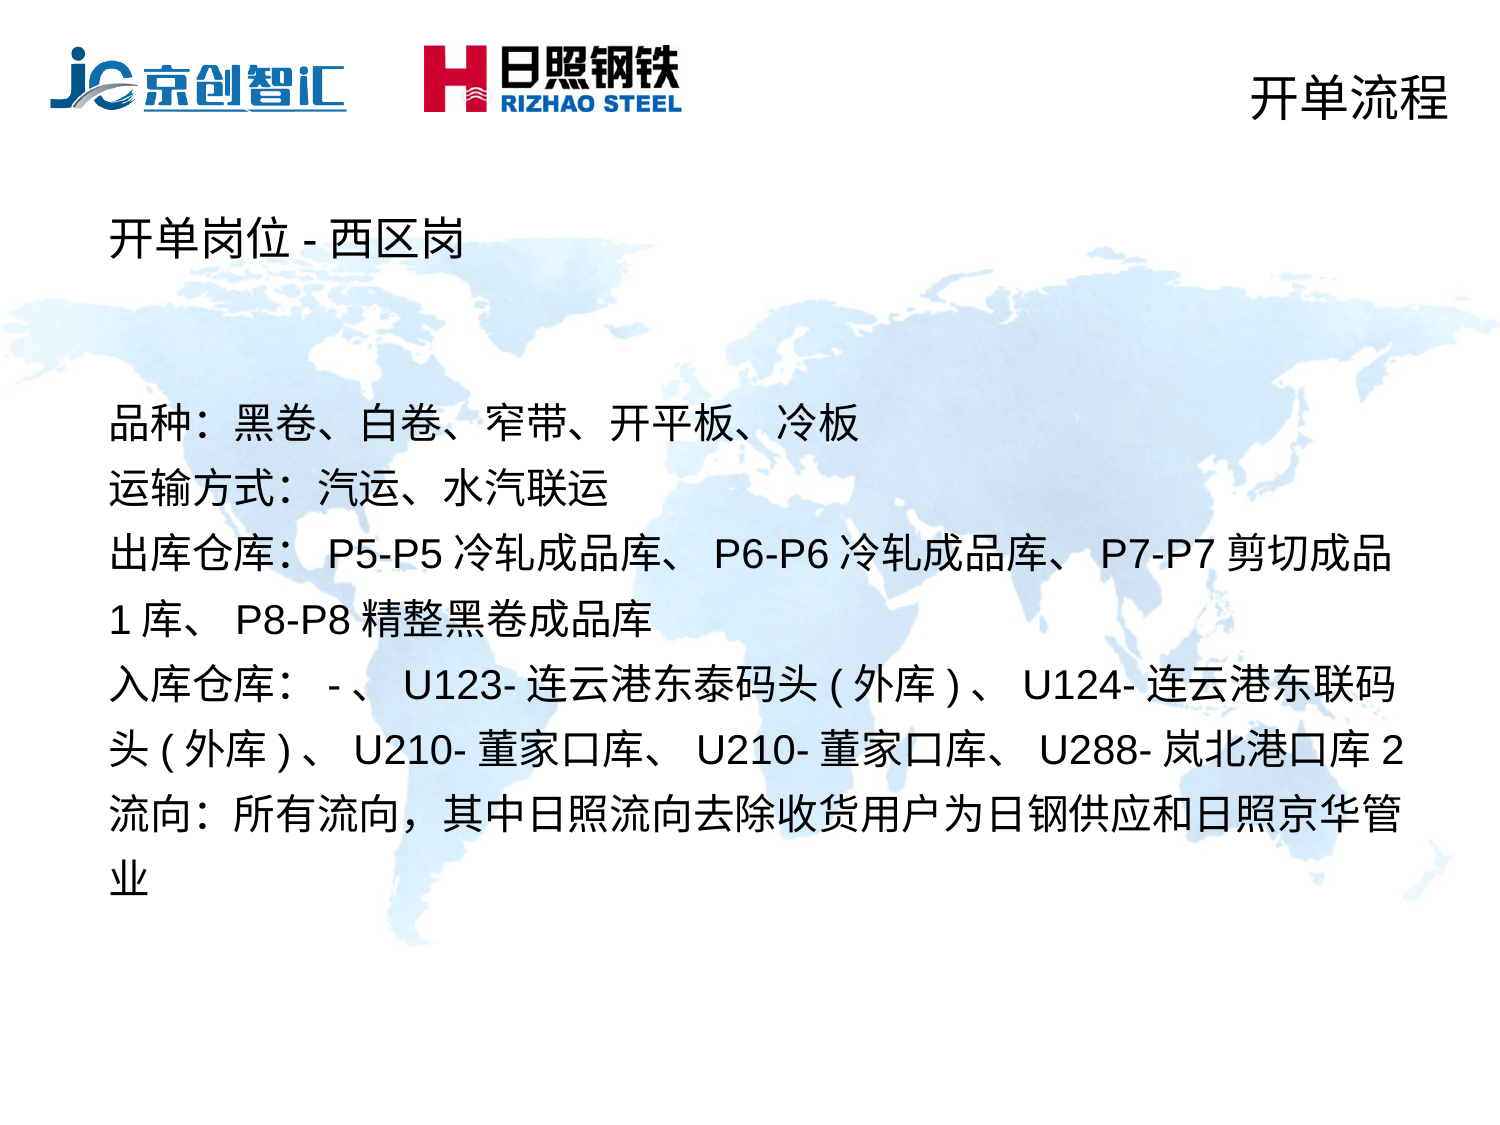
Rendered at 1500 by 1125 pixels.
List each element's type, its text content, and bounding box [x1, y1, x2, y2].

text_box 开单岗位-西区岗 [93, 186, 484, 273]
text_box 开单流程 [751, 40, 1464, 134]
picture [0, 0, 1500, 1125]
text_box 品种：黑卷、白卷、窄带、开平板、冷板 运输方式：汽运、水汽联运 出库仓库：P5-P5冷轧成品库、P6-P6冷轧成品库、P7-P7剪切成品1库、P8-P8精整黑卷成品库 入库仓库：-、U123-连云港东泰码头(外库)、U124-连云港东联码头(外库)、U210-董家口库、U210-董家口库、U288-岚北港口库2 流向：所有流向，其中日照流向去除收货用户为日钢供应和日照京华管业 [93, 374, 1422, 910]
